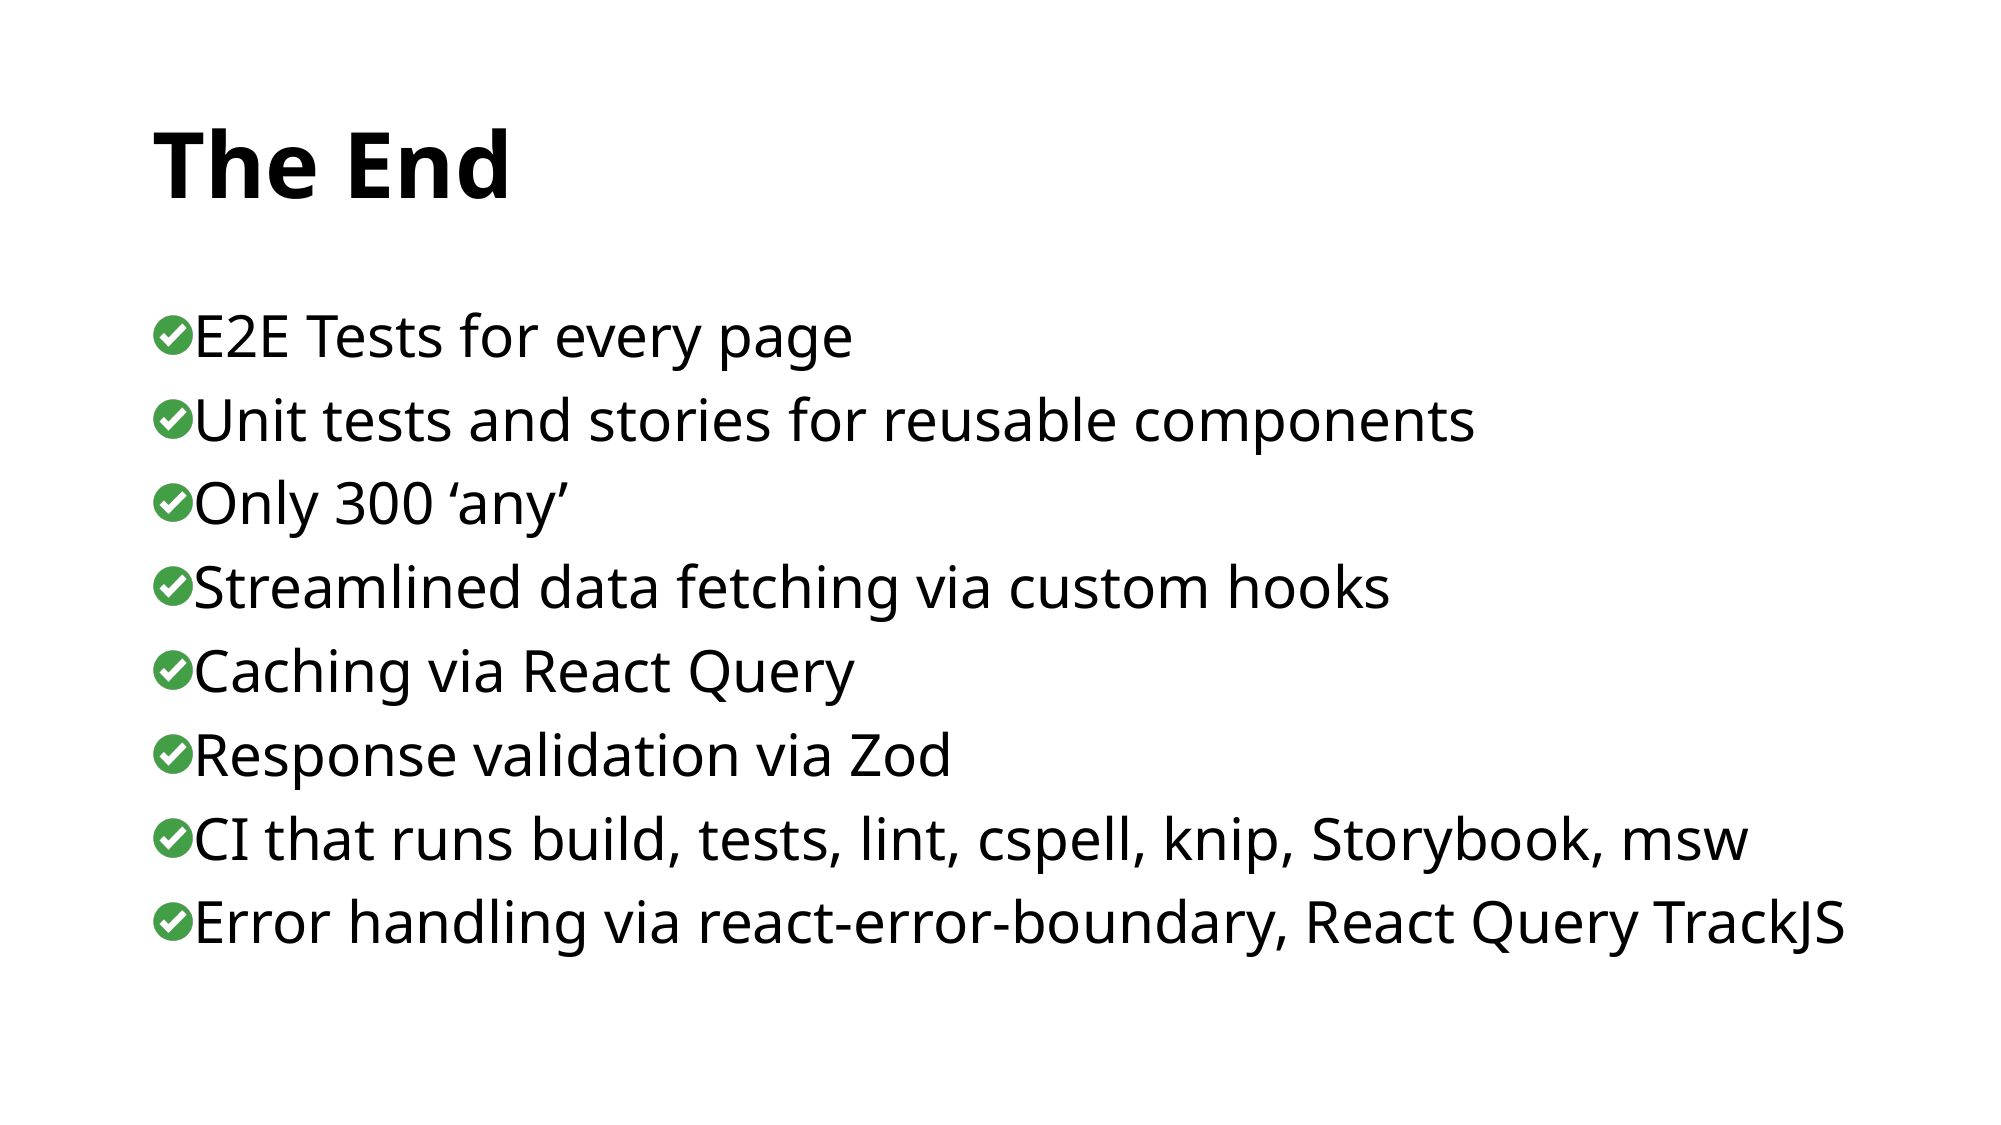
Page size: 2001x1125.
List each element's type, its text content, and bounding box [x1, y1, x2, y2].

picture [152, 733, 194, 775]
title The End [137, 59, 1863, 278]
picture [152, 314, 194, 356]
picture [152, 482, 194, 523]
list E2E Tests for every page Unit tests and stories for reusable components Only 300 ‘any’ Streamlined data fetching via custom hooks Caching via React Query Response validation via Zod CI that runs build, tests, lint, cspell, knip, Storybook, msw Error handling via react-error-boundary, React Query TrackJS [137, 299, 1863, 1014]
picture [152, 649, 194, 691]
picture [152, 398, 194, 440]
picture [152, 565, 194, 607]
picture [152, 817, 194, 859]
picture [152, 901, 194, 942]
